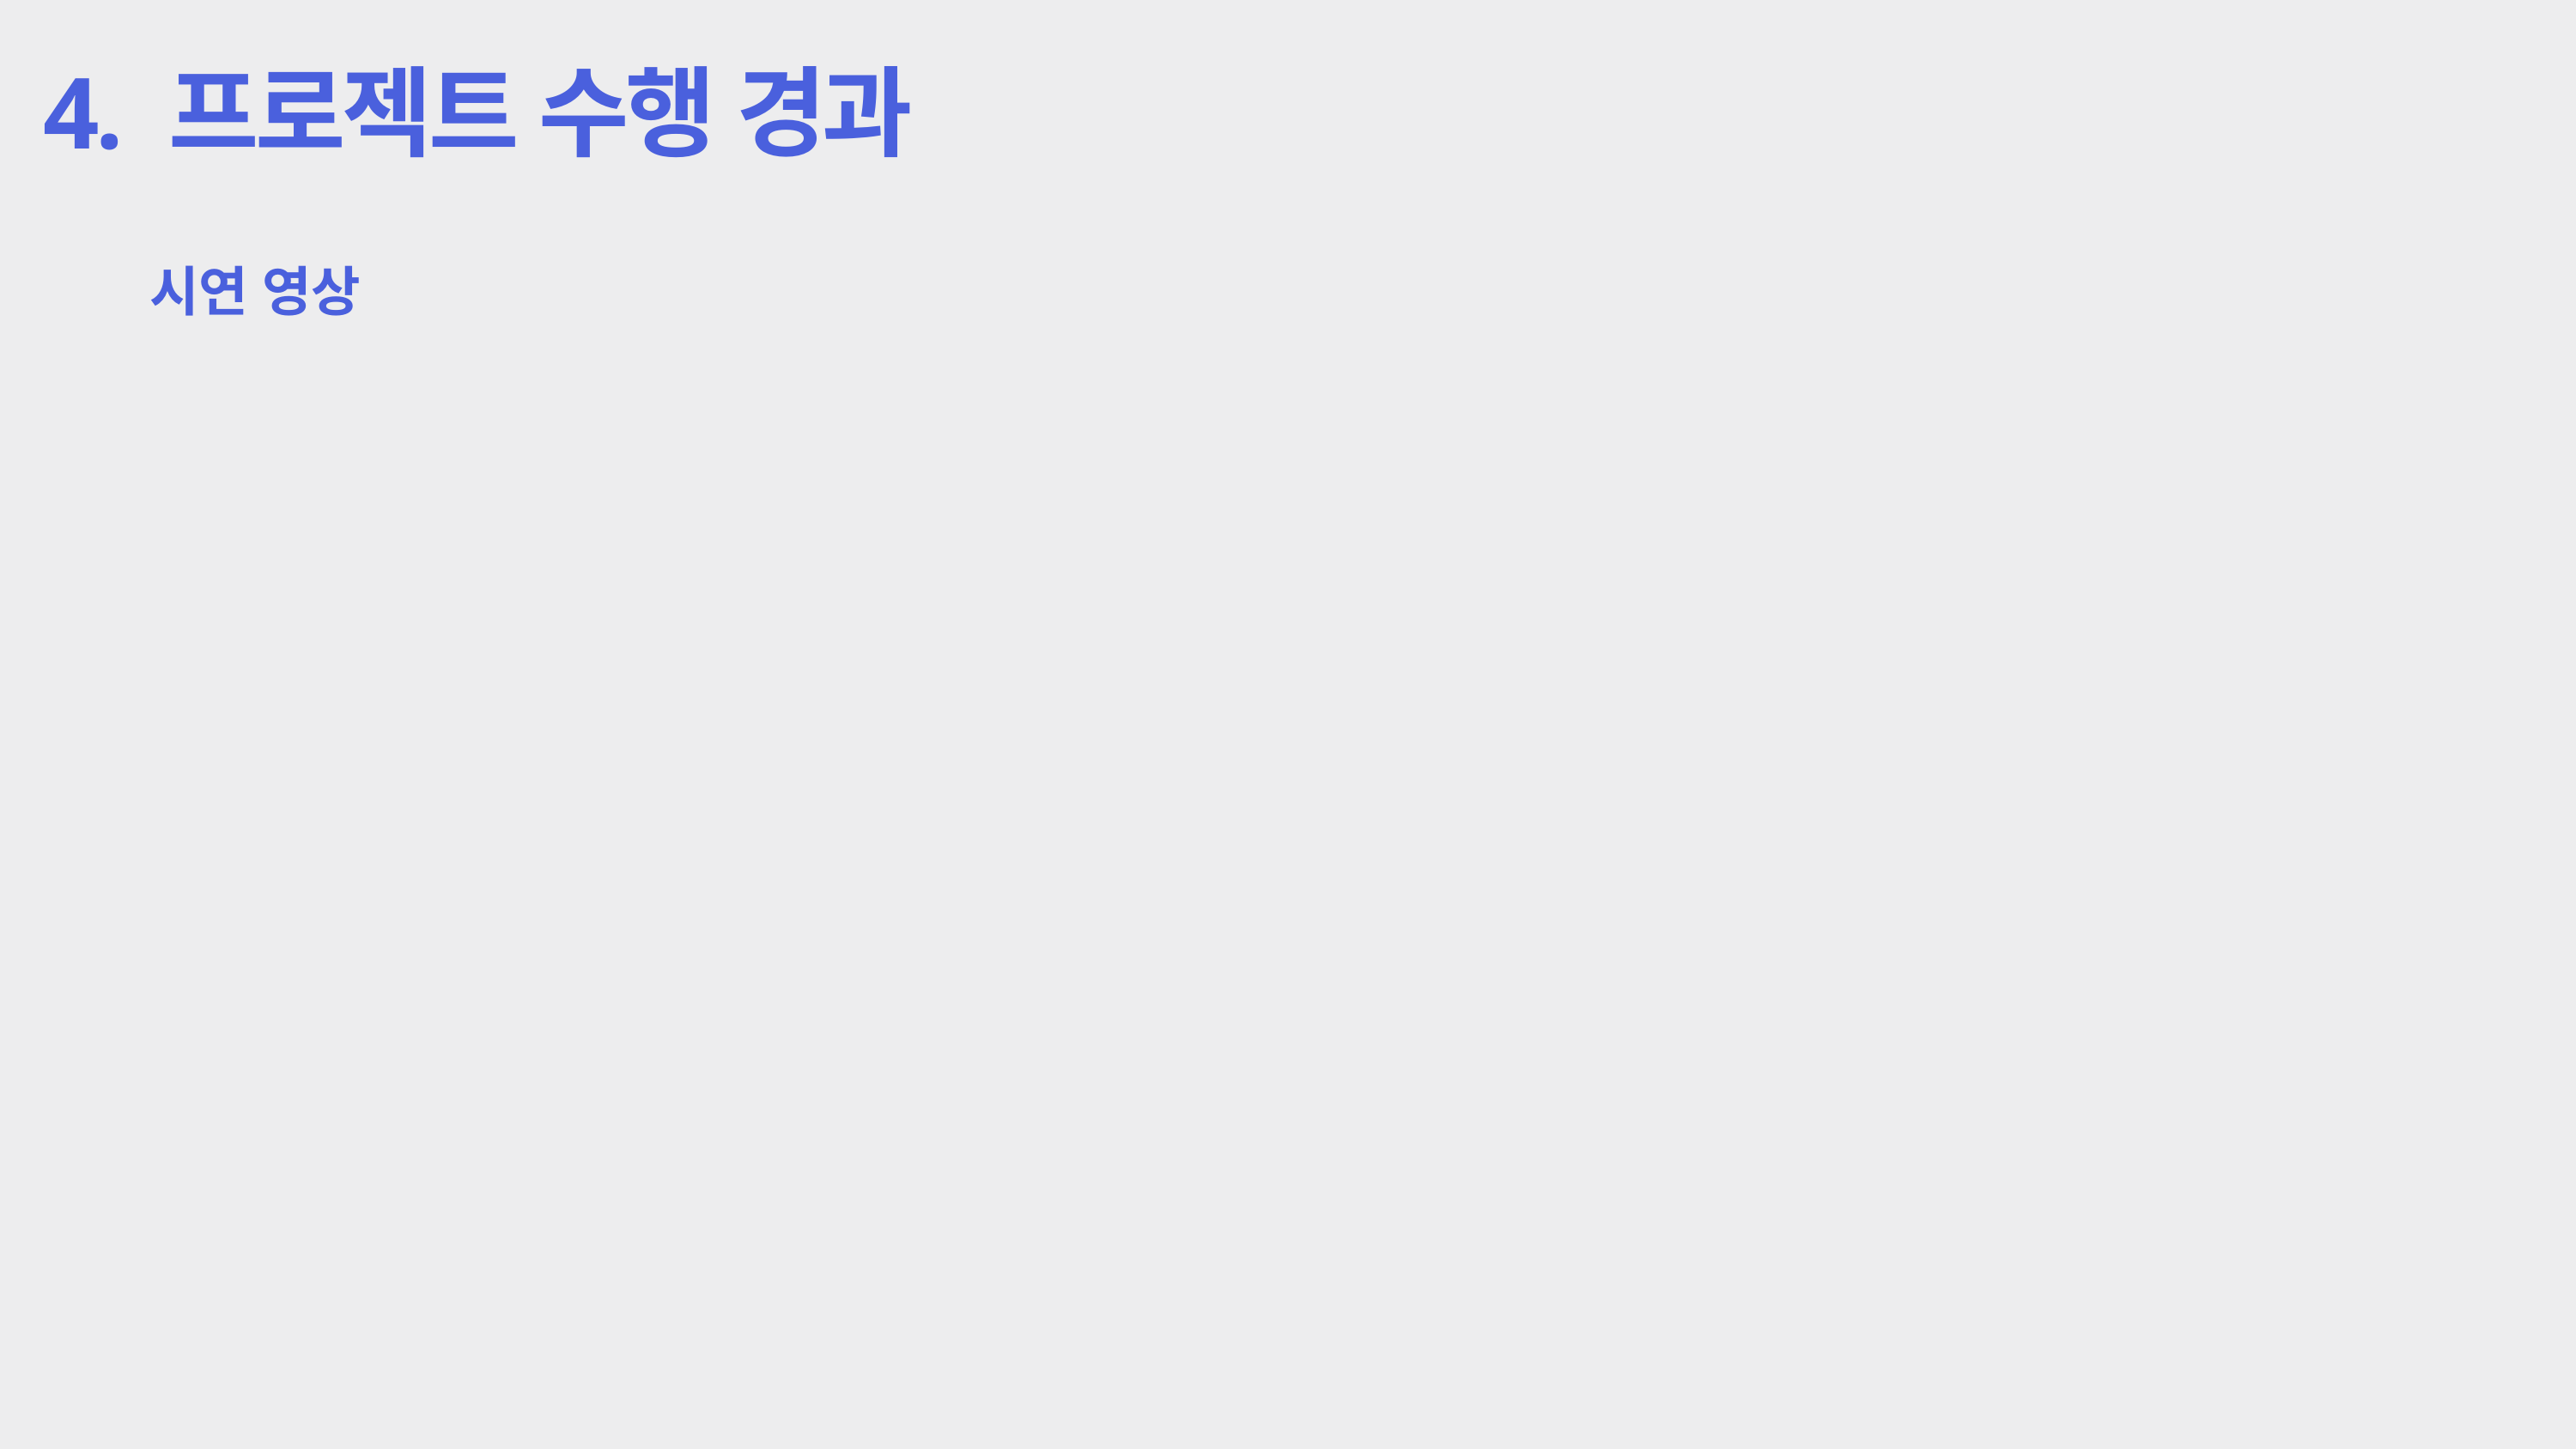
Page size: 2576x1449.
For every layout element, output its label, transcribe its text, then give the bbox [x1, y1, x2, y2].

text_box 4. 프로젝트 수행 경과 [42, 44, 1514, 169]
text_box 시연 영상 [149, 252, 462, 323]
